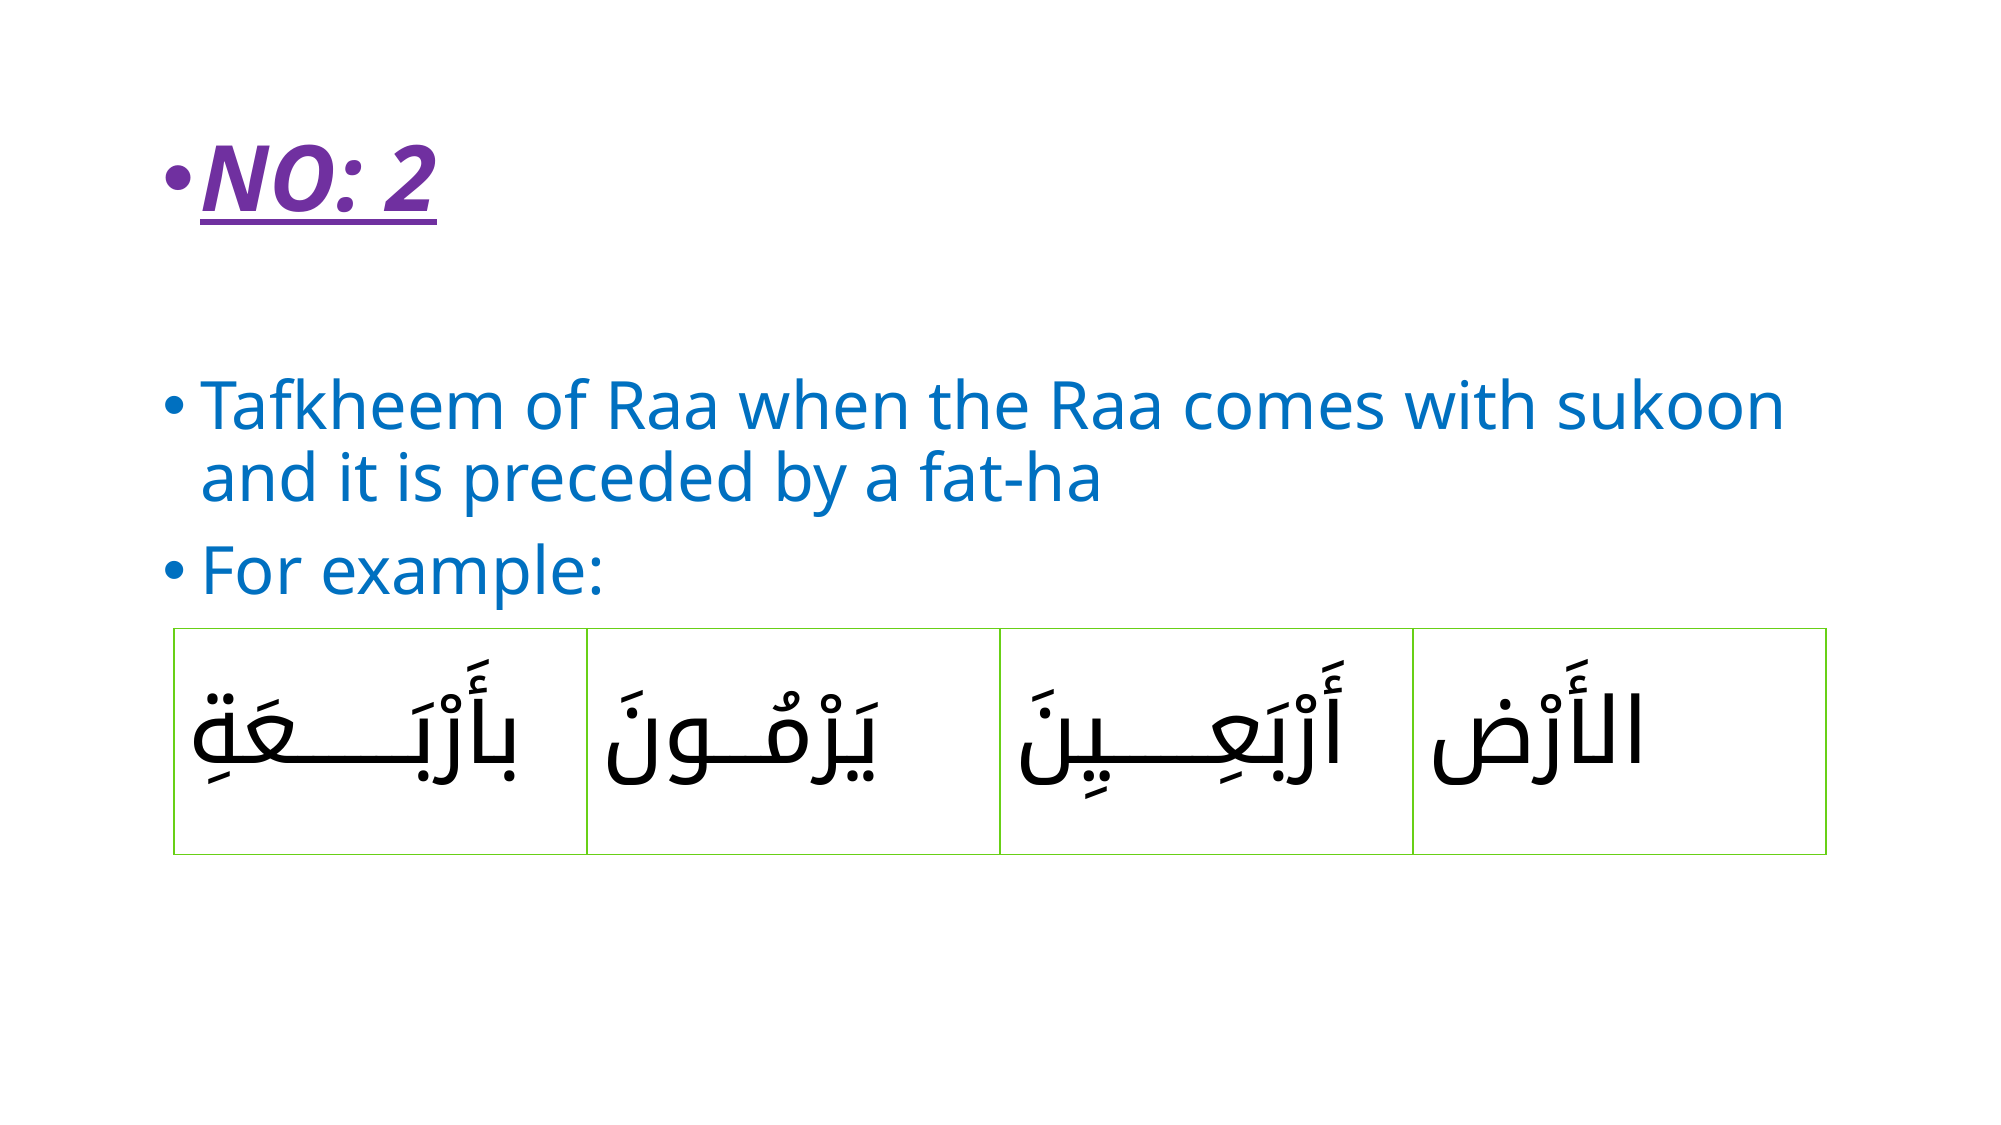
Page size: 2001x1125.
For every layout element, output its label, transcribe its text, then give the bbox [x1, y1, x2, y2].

table_header بأَرْبَـــــــعَةِ [175, 629, 586, 854]
table_header يَرْمُـــونَ [588, 629, 999, 854]
table_header أَرْبَعِــــــيِنَ [1001, 629, 1412, 854]
table_header الأَرْض [1414, 629, 1825, 854]
list NO: 2 Tafkheem of Raa when the Raa comes with sukoon and it is preceded by a fat-ha For example: [147, 125, 1873, 1016]
